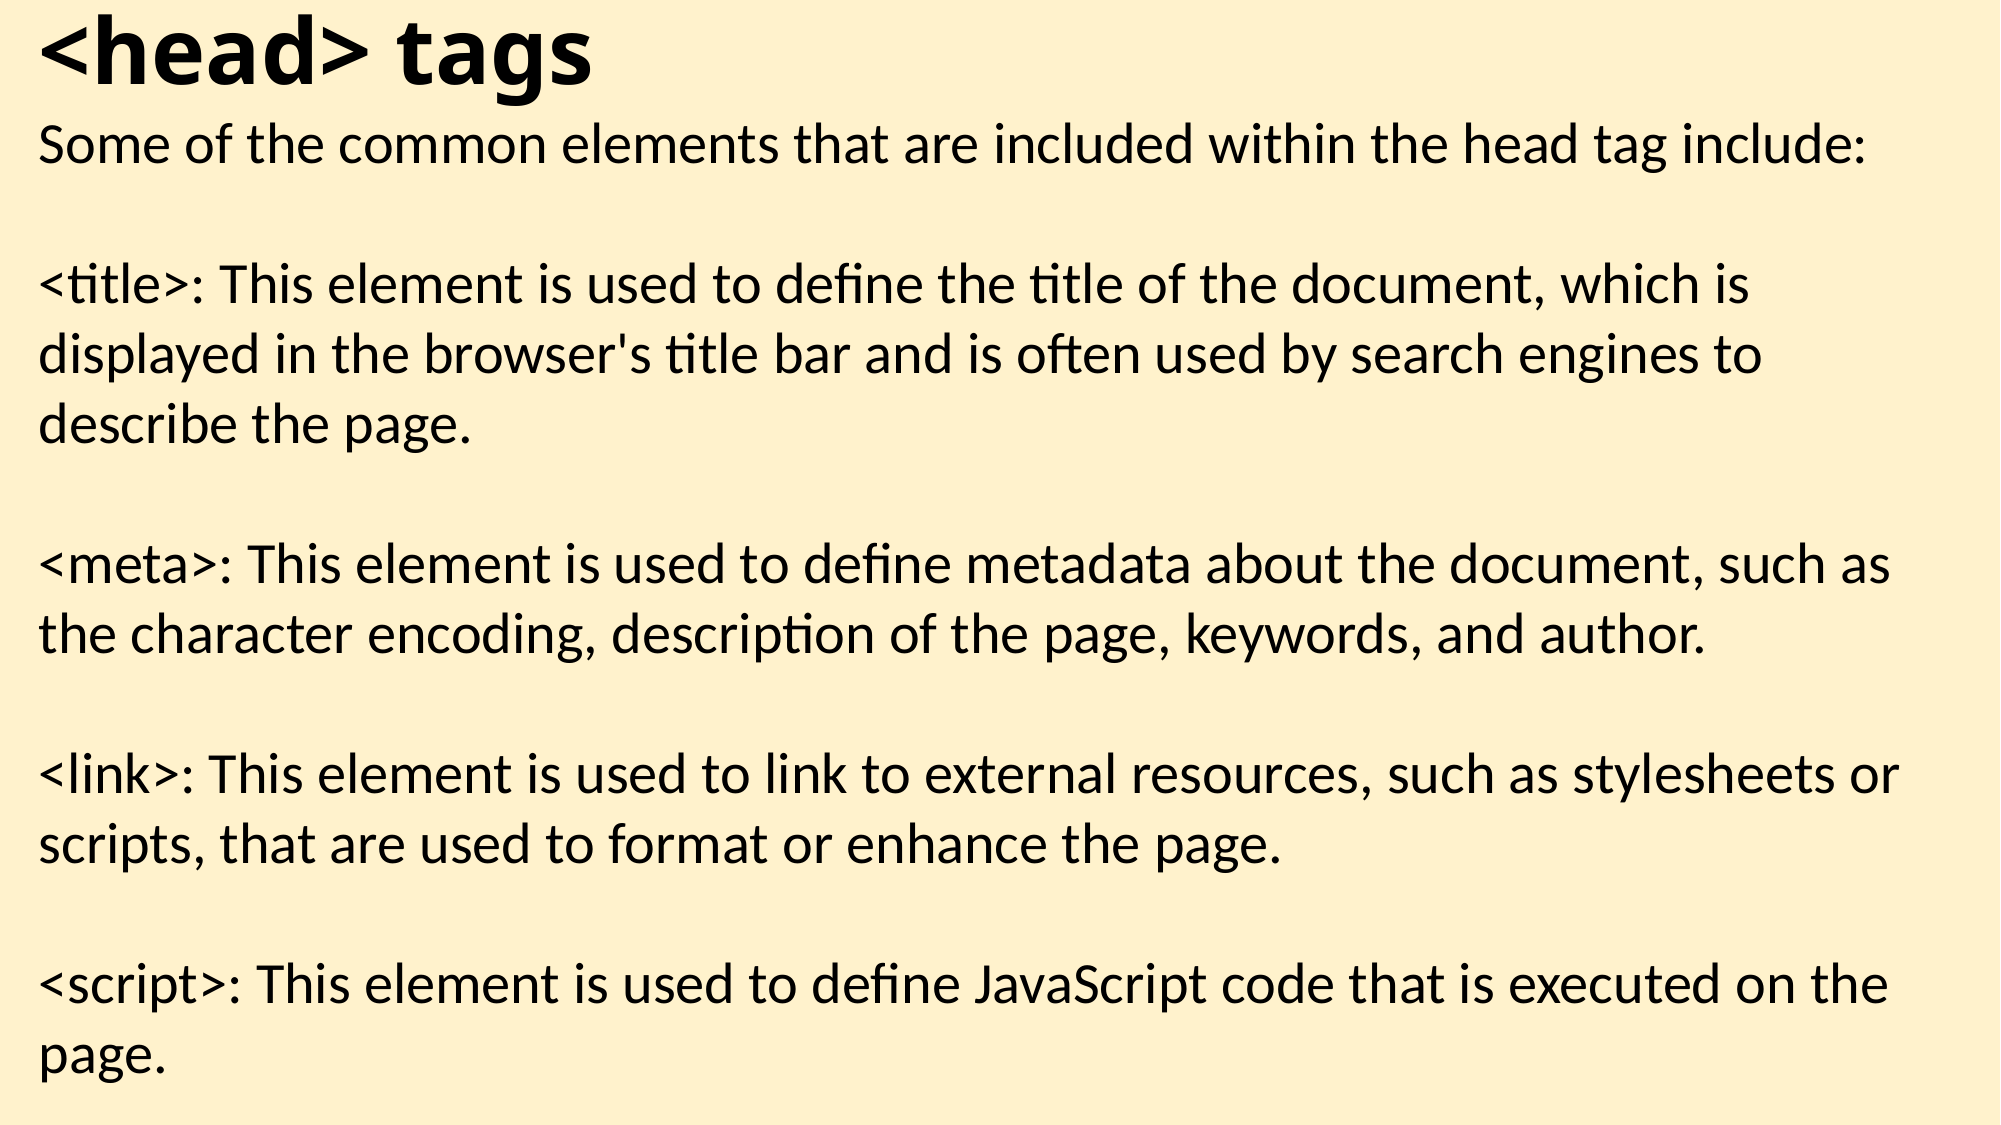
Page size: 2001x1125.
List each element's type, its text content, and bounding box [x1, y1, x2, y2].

text_box Some of the common elements that are included within the head tag include: <title>: This element is used to define the title of the document, which is displayed in the browser's title bar and is often used by search engines to describe the page. <meta>: This element is used to define metadata about the document, such as the character encoding, description of the page, keywords, and author. <link>: This element is used to link to external resources, such as stylesheets or scripts, that are used to format or enhance the page. <script>: This element is used to define JavaScript code that is executed on the page. [23, 98, 1977, 1093]
title <head> tags [23, 0, 1749, 98]
